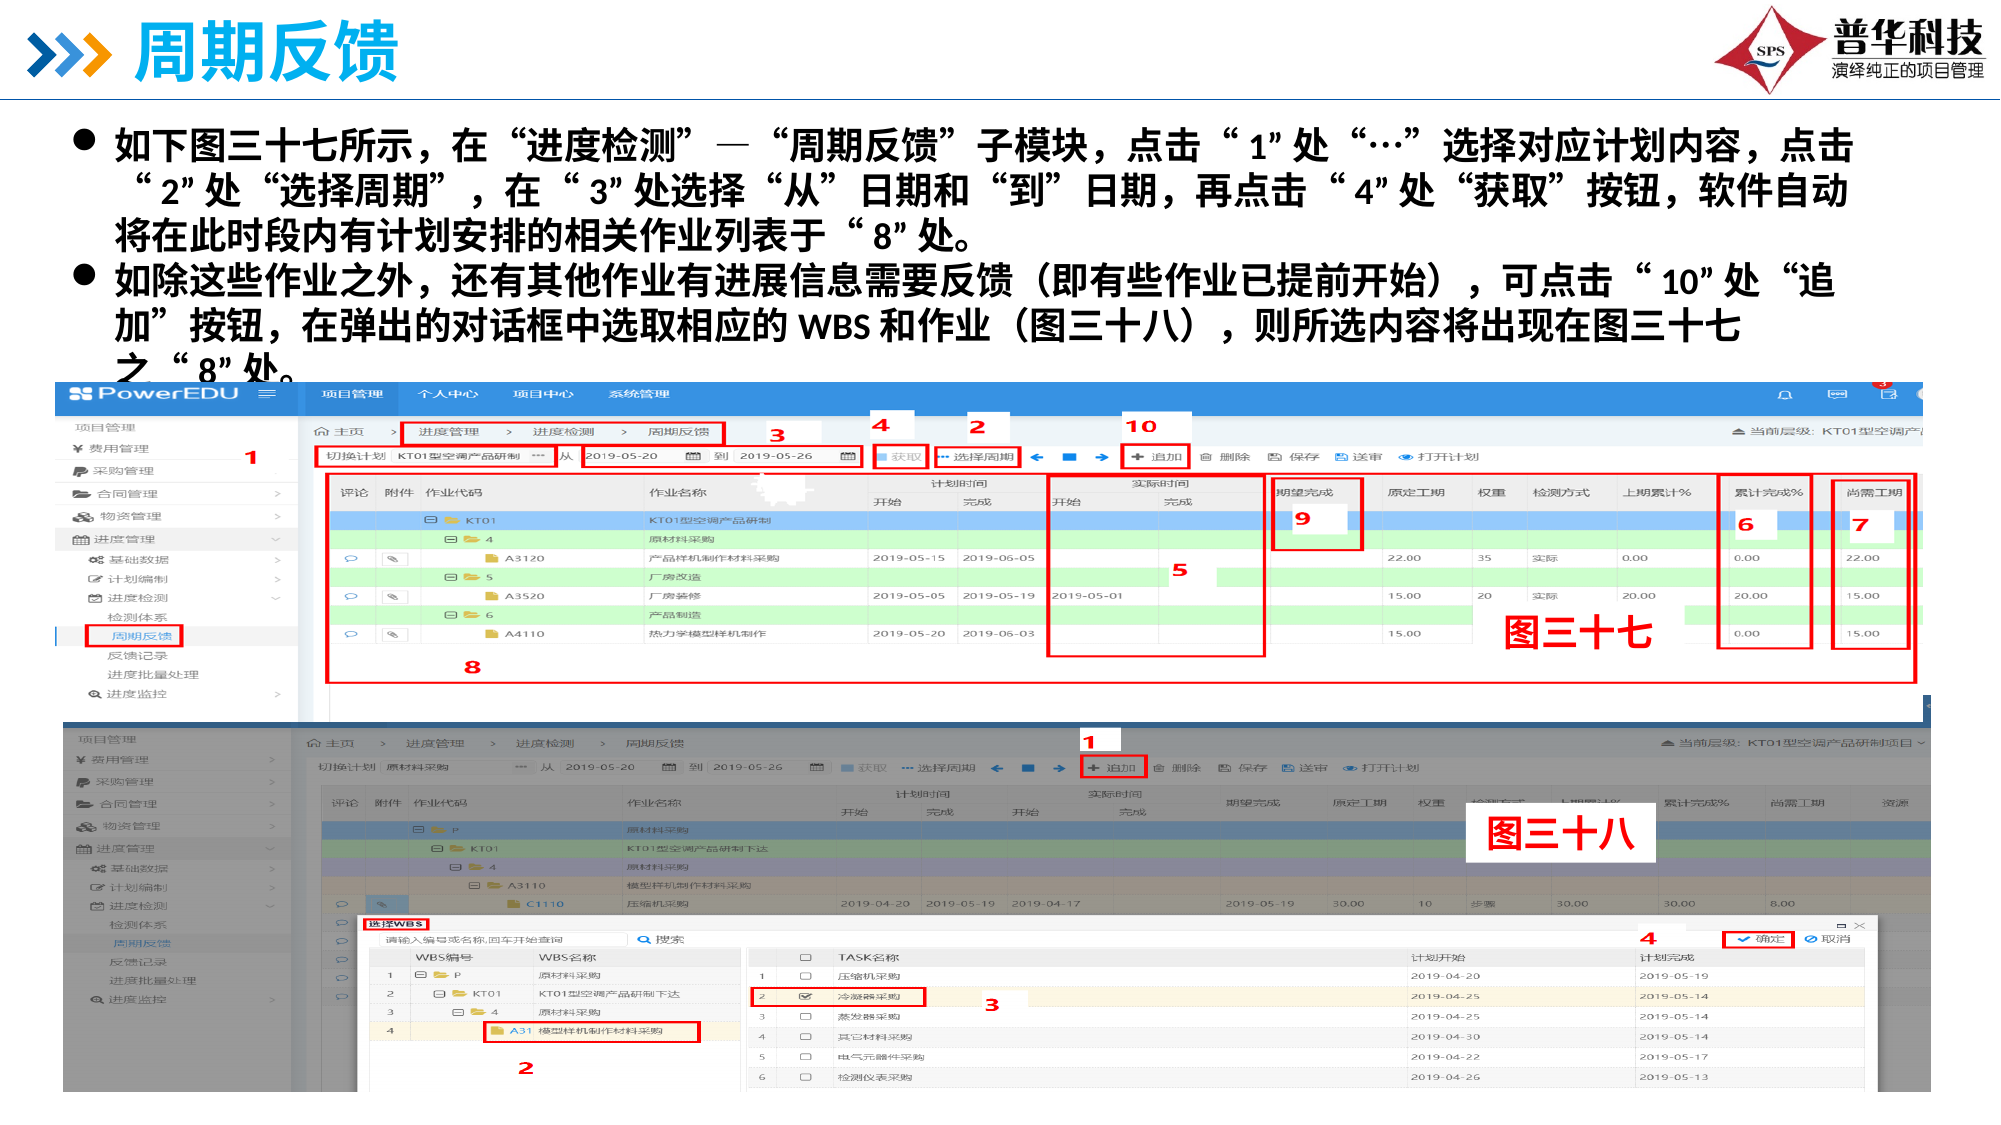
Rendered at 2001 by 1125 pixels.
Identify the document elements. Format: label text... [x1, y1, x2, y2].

picture [1703, 4, 1999, 95]
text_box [55, 382, 1931, 1092]
title 周期反馈 [118, 20, 1236, 91]
text_box 如下图三十七所示，在“进度检测”—“周期反馈”子模块，点击“1”处“…”选择对应计划内容，点击“2”处“选择周期”，在“3”处选择“从”日期和“到”日期，再点击“4”处“获取”按钮，软件自动将在此时段内有计划安排的相关作业列表于“8”处。 如除这些作业之外，还有其他作业有进展信息需要反馈（即有些作业已提前开始），可点击“10”处“追加”按钮，在弹出的对话框中选取相应的WBS和作业（图三十八），则所选内容将出现在图三十七之“8”处。 [55, 114, 1893, 382]
